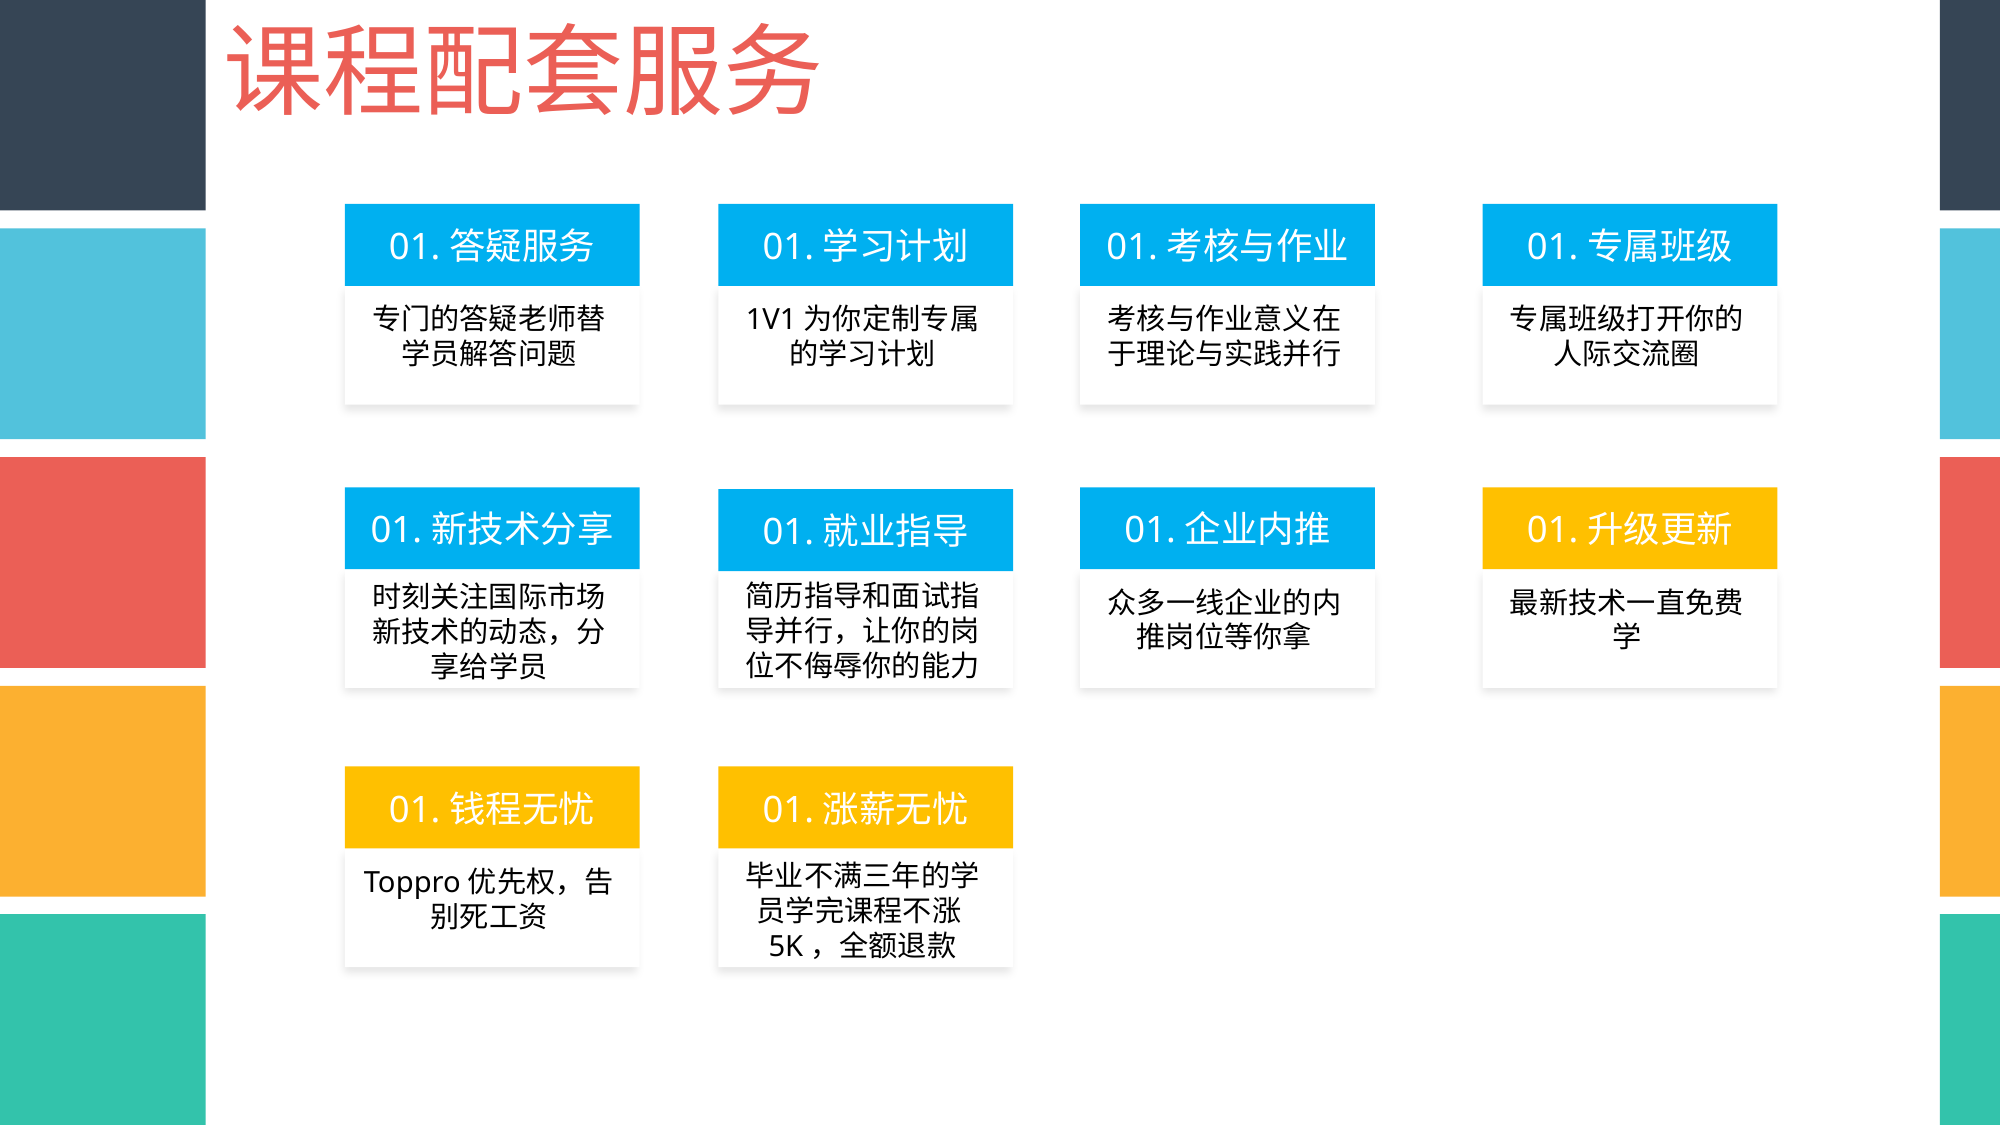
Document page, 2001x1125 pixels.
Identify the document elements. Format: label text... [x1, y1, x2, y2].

text_box [0, 228, 206, 440]
text_box 01.企业内推 [1080, 487, 1375, 570]
text_box 01.专属班级 [1482, 203, 1778, 286]
text_box 01.就业指导 [718, 489, 1014, 572]
text_box 01.考核与作业 [1080, 203, 1375, 286]
text_box 01.涨薪无忧 [718, 766, 1014, 849]
text_box 01.新技术分享 [344, 487, 640, 570]
text_box 毕业不满三年的学员学完课程不涨5K，全额退款 [718, 850, 1007, 970]
text_box [344, 570, 640, 688]
text_box [344, 849, 640, 968]
text_box [718, 849, 1014, 968]
text_box 众多一线企业的内推岗位等你拿 [1080, 576, 1369, 662]
text_box [1482, 570, 1778, 688]
text_box 01.答疑服务 [344, 203, 640, 286]
text_box [1939, 914, 2000, 1125]
text_box 最新技术一直免费学 [1482, 576, 1772, 662]
text_box [0, 685, 206, 897]
text_box [1080, 570, 1375, 688]
text_box 1V1为你定制专属的学习计划 [718, 293, 1007, 378]
text_box [1939, 457, 2000, 668]
text_box [0, 457, 206, 668]
text_box 专属班级打开你的人际交流圈 [1482, 293, 1772, 378]
text_box 课程配套服务 [208, 0, 839, 135]
text_box [1080, 286, 1375, 405]
text_box [344, 286, 640, 405]
text_box [1482, 286, 1778, 405]
text_box 简历指导和面试指导并行，让你的岗位不侮辱你的能力 [718, 569, 1007, 690]
text_box [0, 0, 206, 211]
text_box [1939, 685, 2000, 897]
text_box [1007, 572, 1014, 688]
text_box 考核与作业意义在于理论与实践并行 [1080, 293, 1369, 378]
text_box [0, 914, 206, 1125]
text_box [1939, 0, 2000, 211]
text_box 01.学习计划 [718, 203, 1014, 286]
text_box 01.升级更新 [1482, 487, 1778, 570]
text_box [1939, 228, 2000, 440]
text_box Toppro优先权，告别死工资 [344, 855, 634, 941]
text_box 专门的答疑老师替学员解答问题 [344, 293, 634, 378]
text_box 01.钱程无忧 [344, 766, 640, 849]
text_box [718, 286, 1014, 405]
text_box 时刻关注国际市场新技术的动态，分享给学员 [344, 571, 634, 691]
